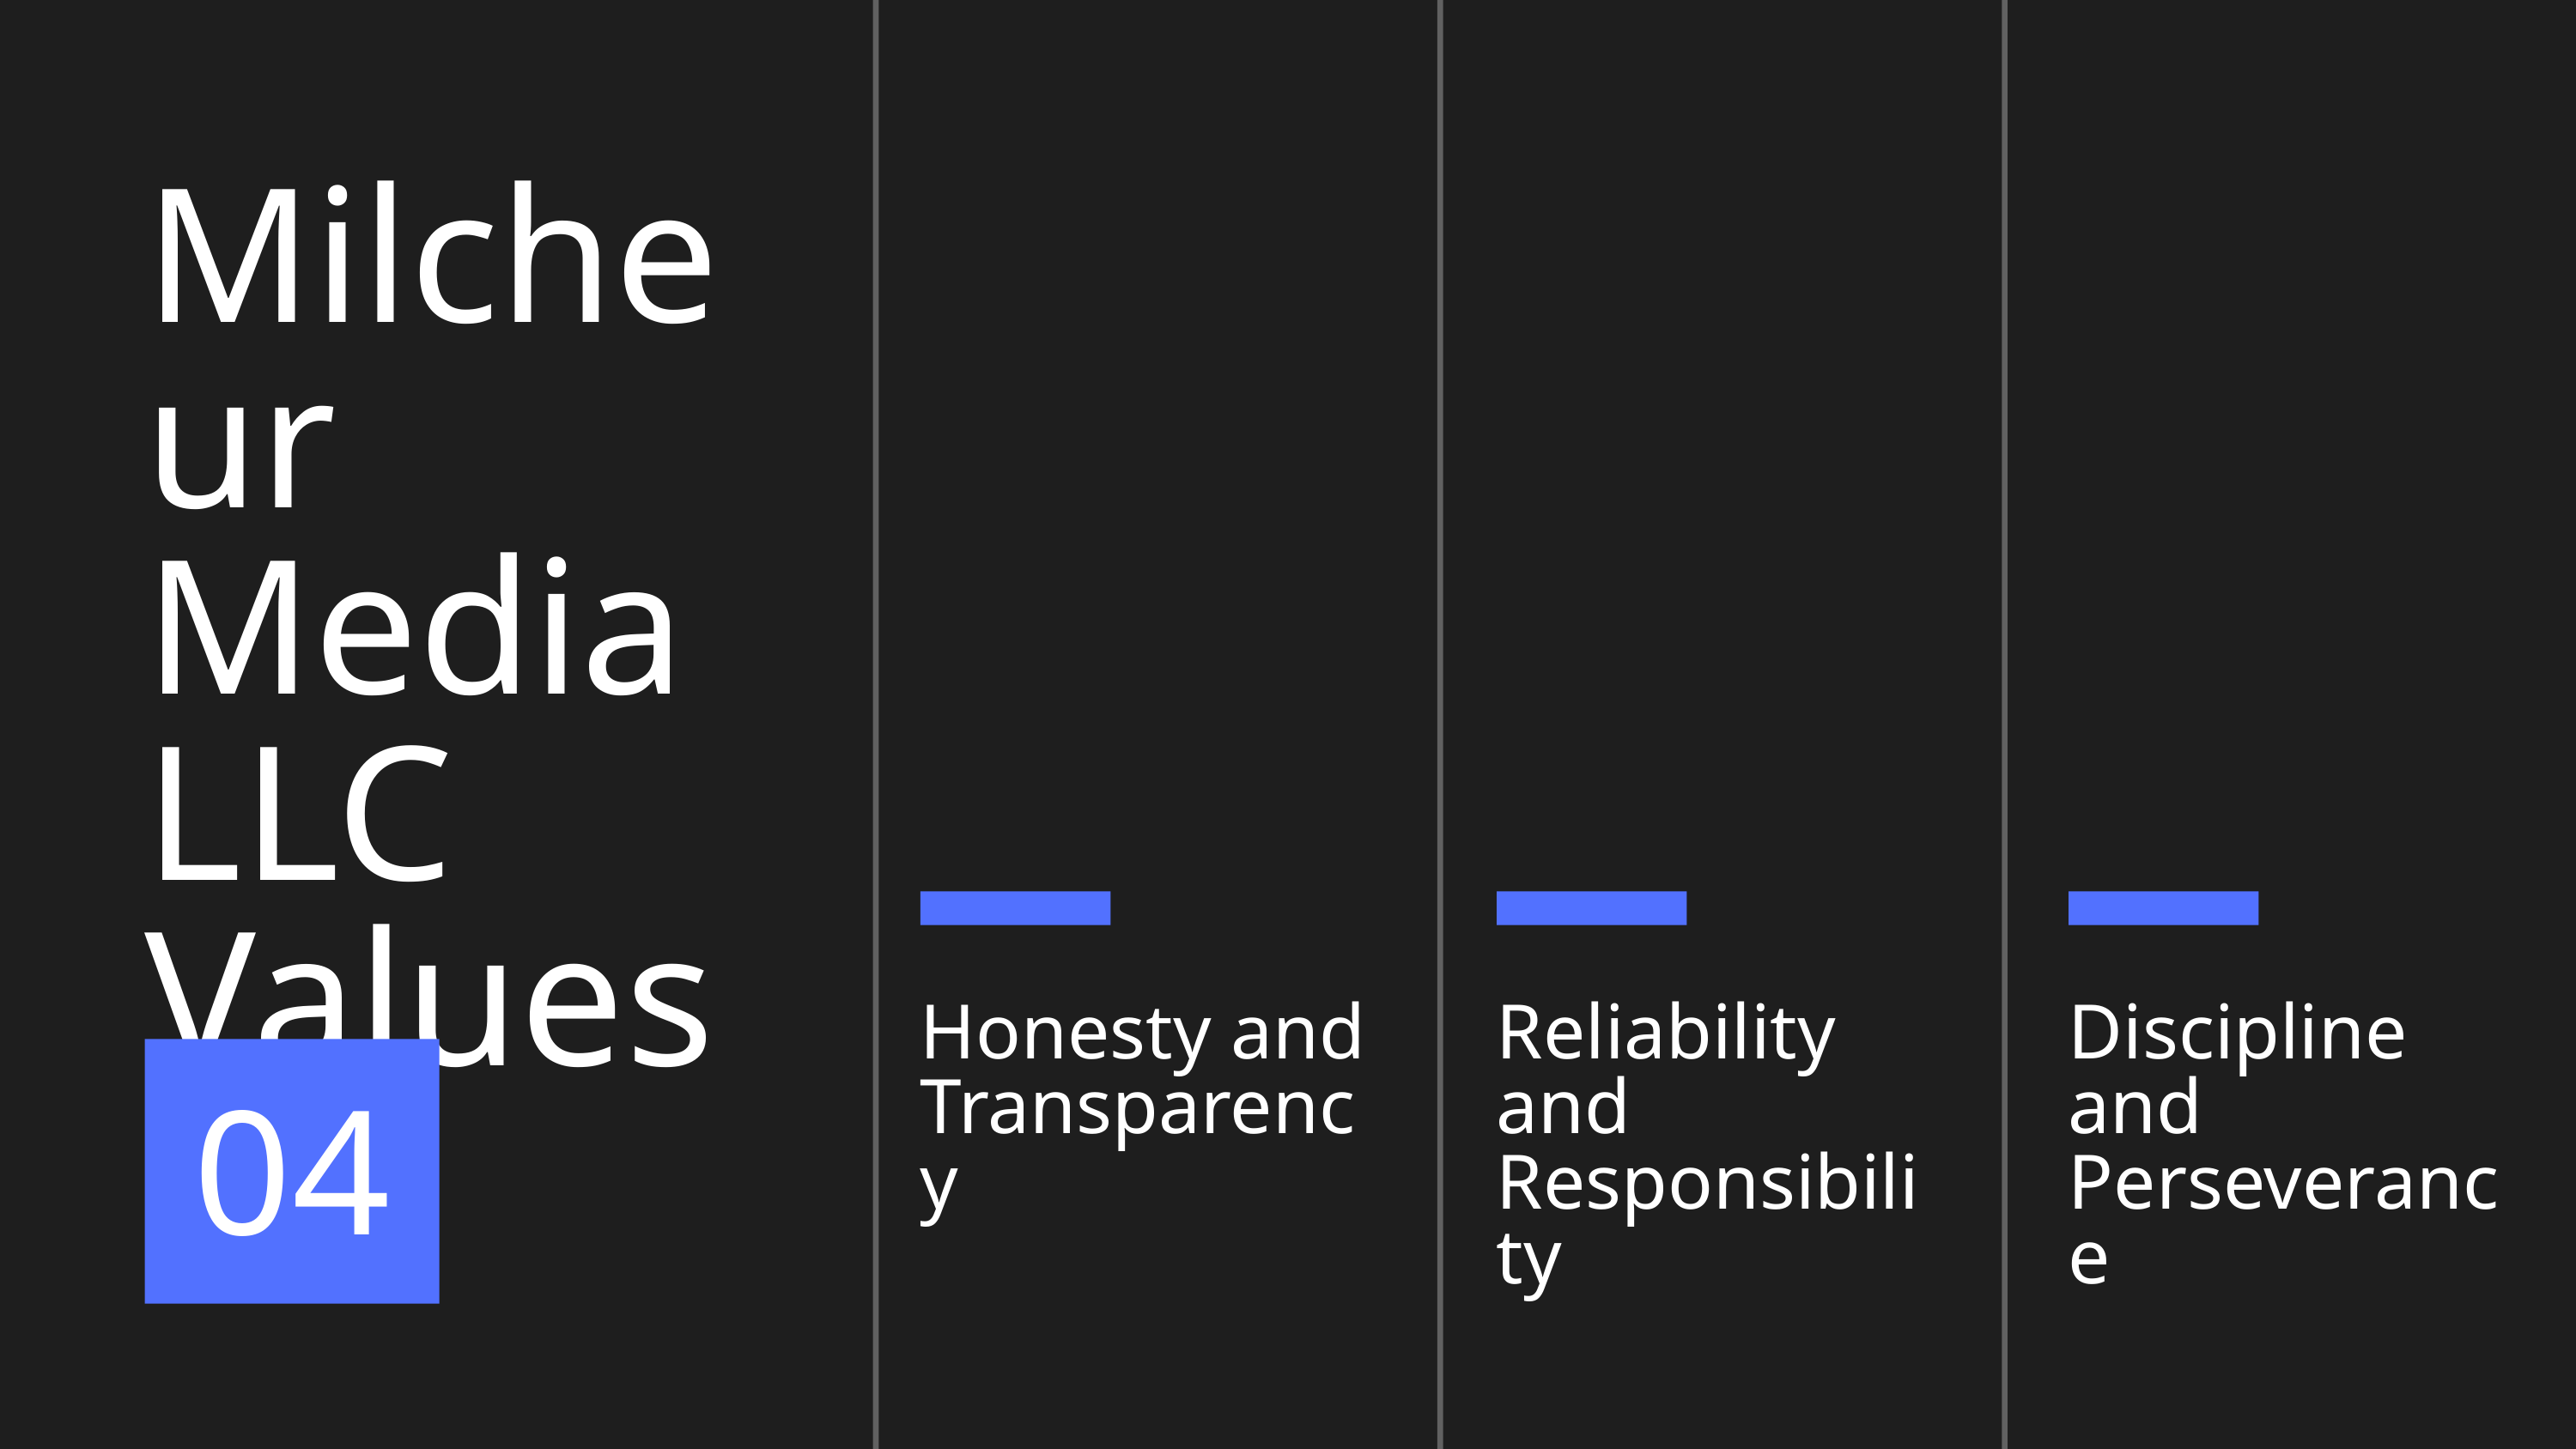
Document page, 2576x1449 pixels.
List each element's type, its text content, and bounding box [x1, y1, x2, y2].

text_box [1437, 0, 1443, 1449]
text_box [2068, 891, 2518, 1157]
text_box Milcheur Media LLC Values [144, 173, 732, 1103]
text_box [1496, 891, 1947, 1157]
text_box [920, 891, 1370, 1157]
text_box [872, 0, 879, 1449]
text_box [144, 1039, 440, 1304]
text_box [2002, 0, 2008, 1449]
